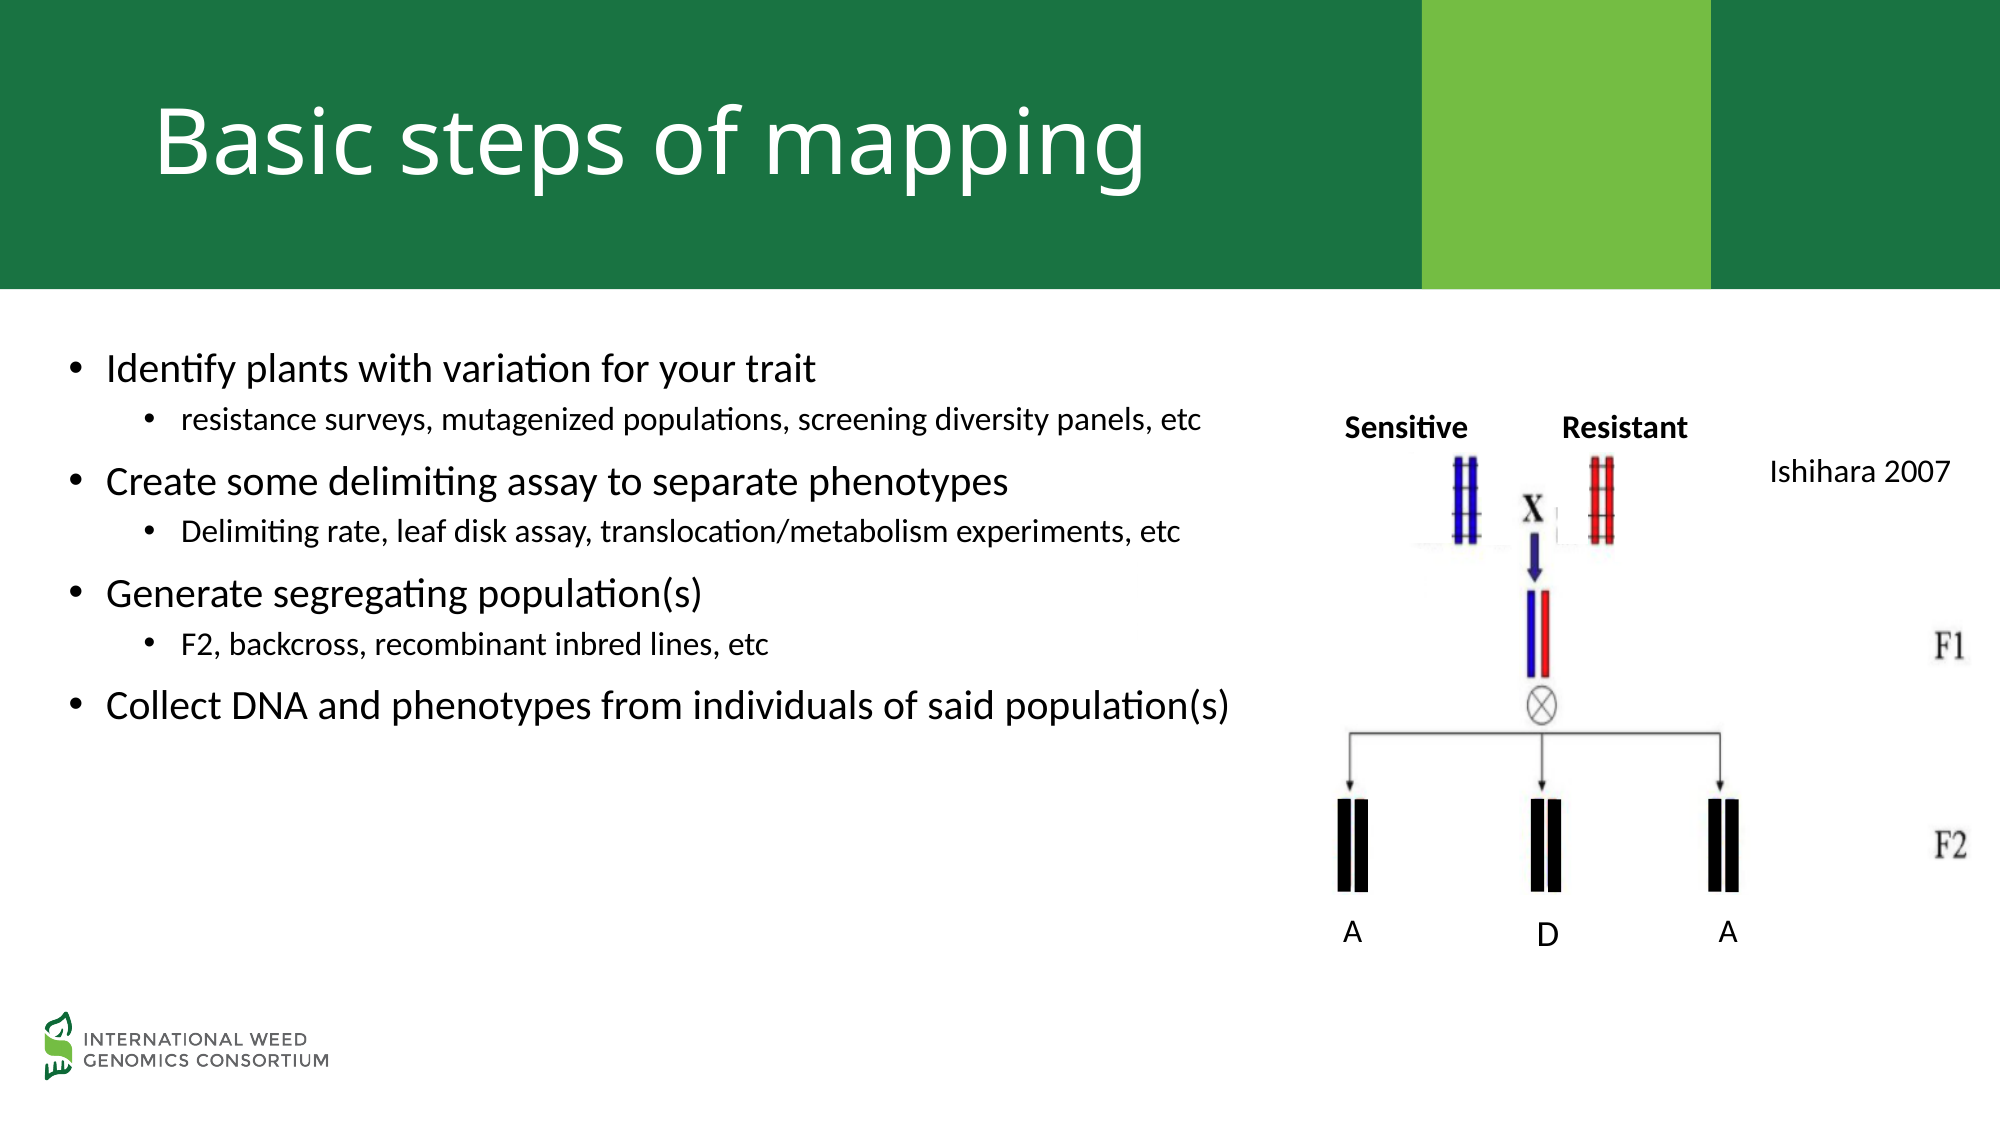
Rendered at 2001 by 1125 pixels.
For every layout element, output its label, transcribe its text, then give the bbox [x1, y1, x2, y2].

text_box D [1521, 902, 1575, 961]
title Basic steps of mapping [137, 0, 1863, 290]
text_box A [1328, 902, 1378, 957]
picture [0, 975, 372, 1125]
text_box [1094, 371, 2000, 895]
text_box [1708, 798, 1739, 893]
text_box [1337, 798, 1368, 893]
list Identify plants with variation for your trait resistance surveys, mutagenized populations, screening diversity panels, etc Create some delimiting assay to separate phenotypes Delimiting rate, leaf disk assay, translocation/metabolism experiments, etc Generate segregating population(s) F2, backcross, recombinant inbred lines, etc Collect DNA and phenotypes from individuals of said population(s) [53, 339, 1250, 1054]
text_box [1530, 798, 1562, 893]
text_box A [1703, 902, 1753, 957]
